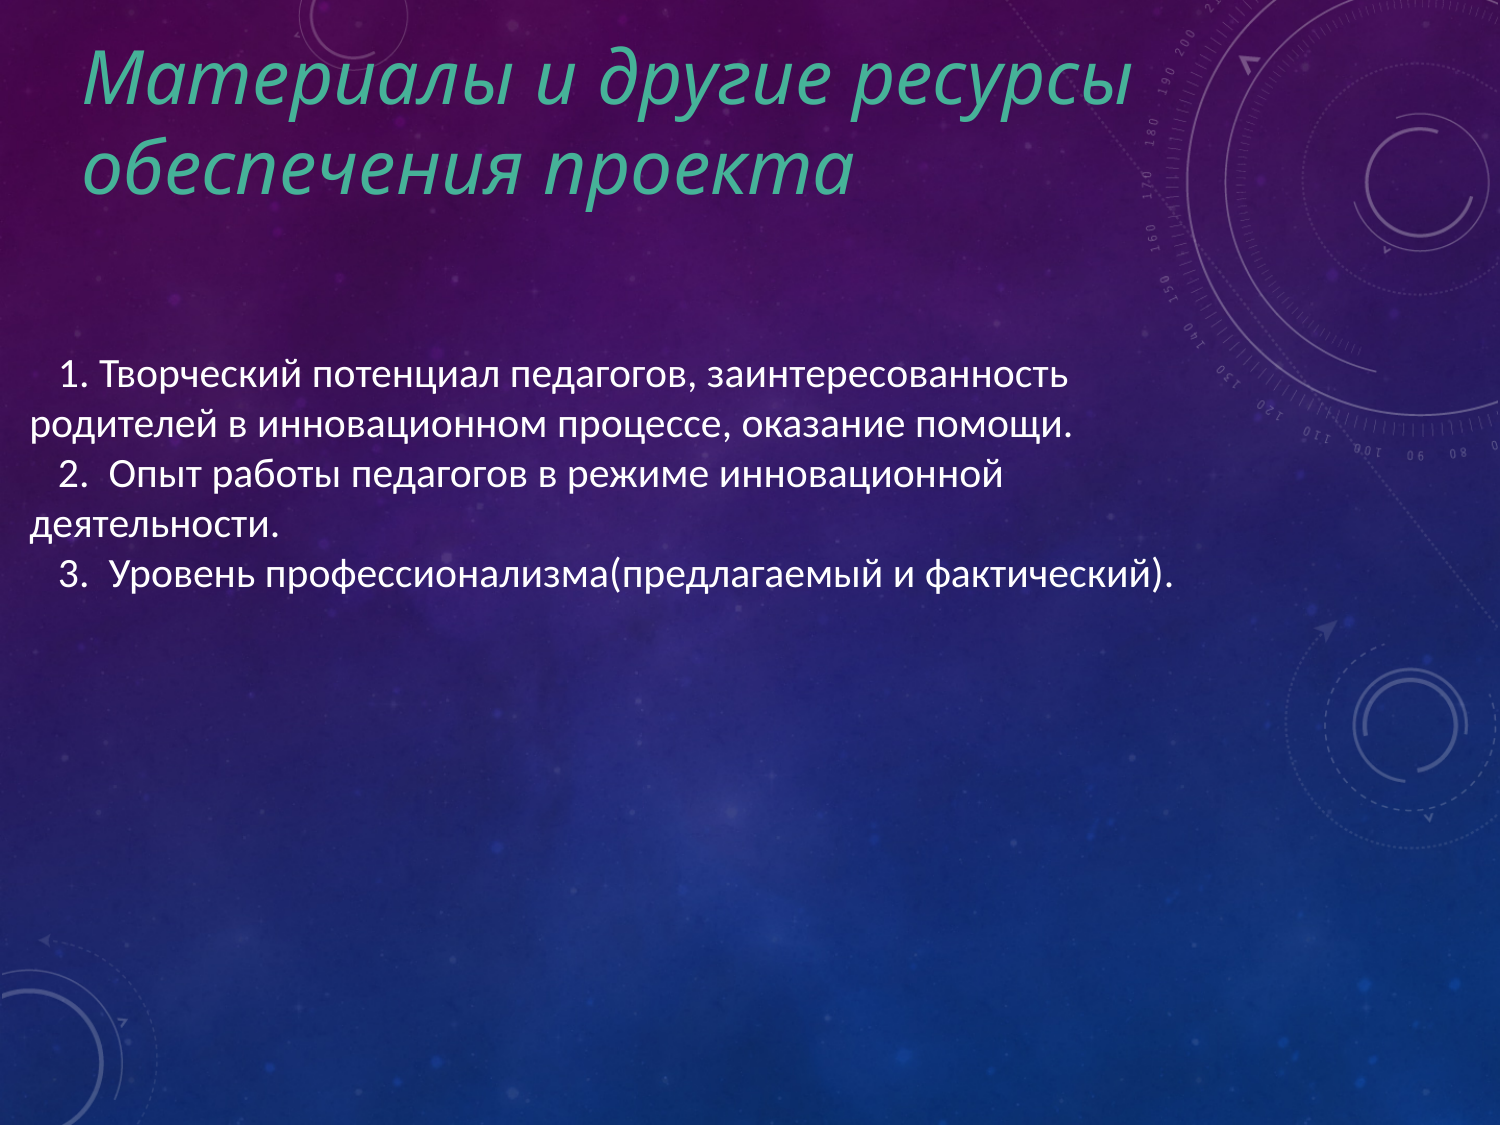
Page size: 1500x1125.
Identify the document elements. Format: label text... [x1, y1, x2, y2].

text_box Материалы и другие ресурсы обеспечения проекта [66, 0, 1342, 239]
text_box 1. Творческий потенциал педагогов, заинтересованность родителей в инновационном процессе, оказание помощи. 2. Опыт работы педагогов в режиме инновационной деятельности. 3. Уровень профессионализма(предлагаемый и фактический). [14, 338, 1227, 1077]
picture [0, 0, 1500, 1125]
